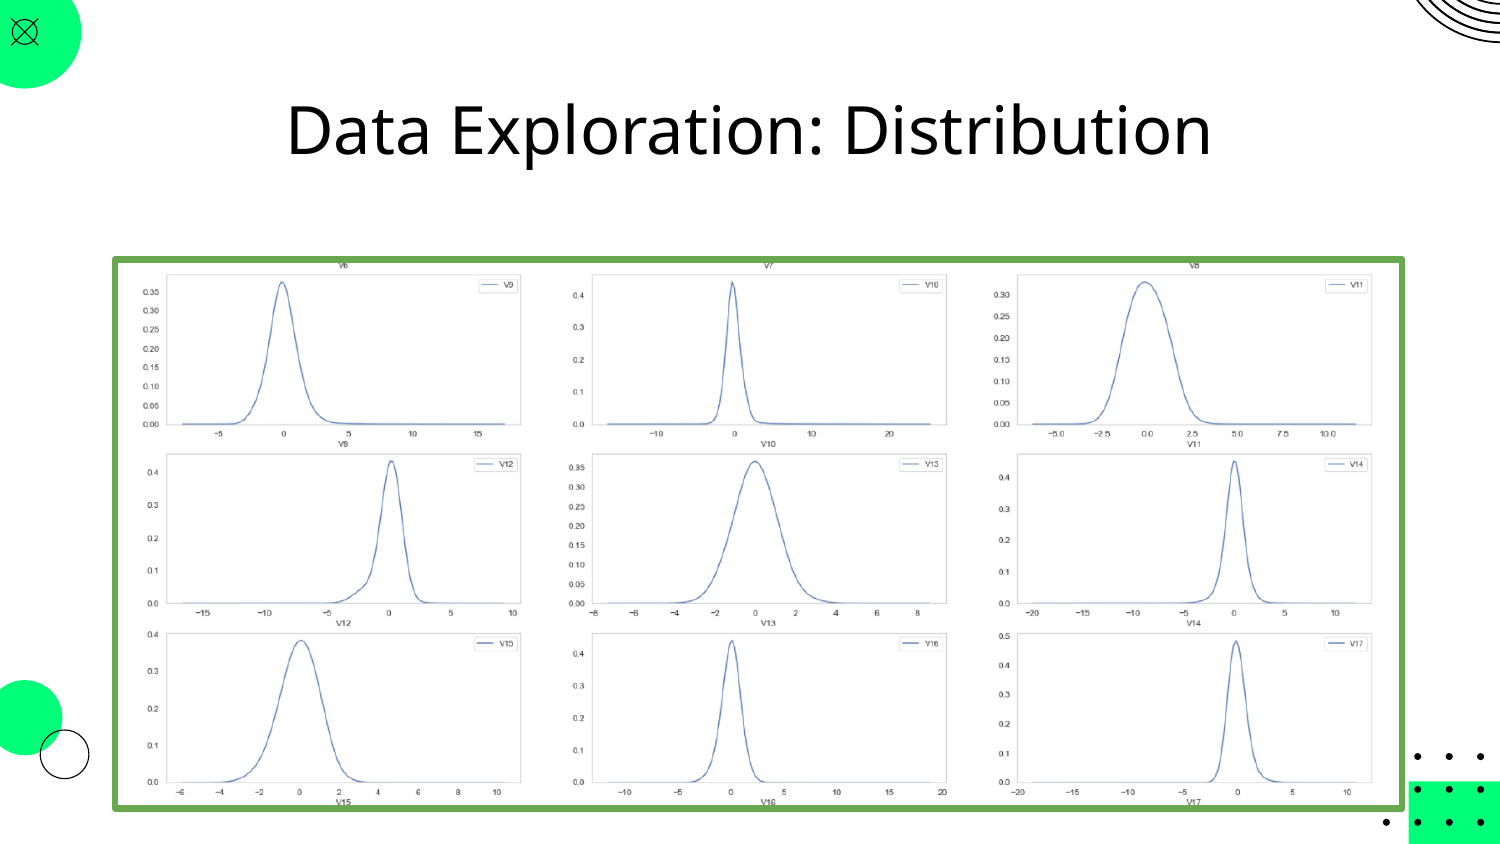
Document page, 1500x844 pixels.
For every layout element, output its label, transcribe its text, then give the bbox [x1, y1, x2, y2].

picture [117, 262, 1400, 806]
title Data Exploration: Distribution [118, 72, 1382, 180]
